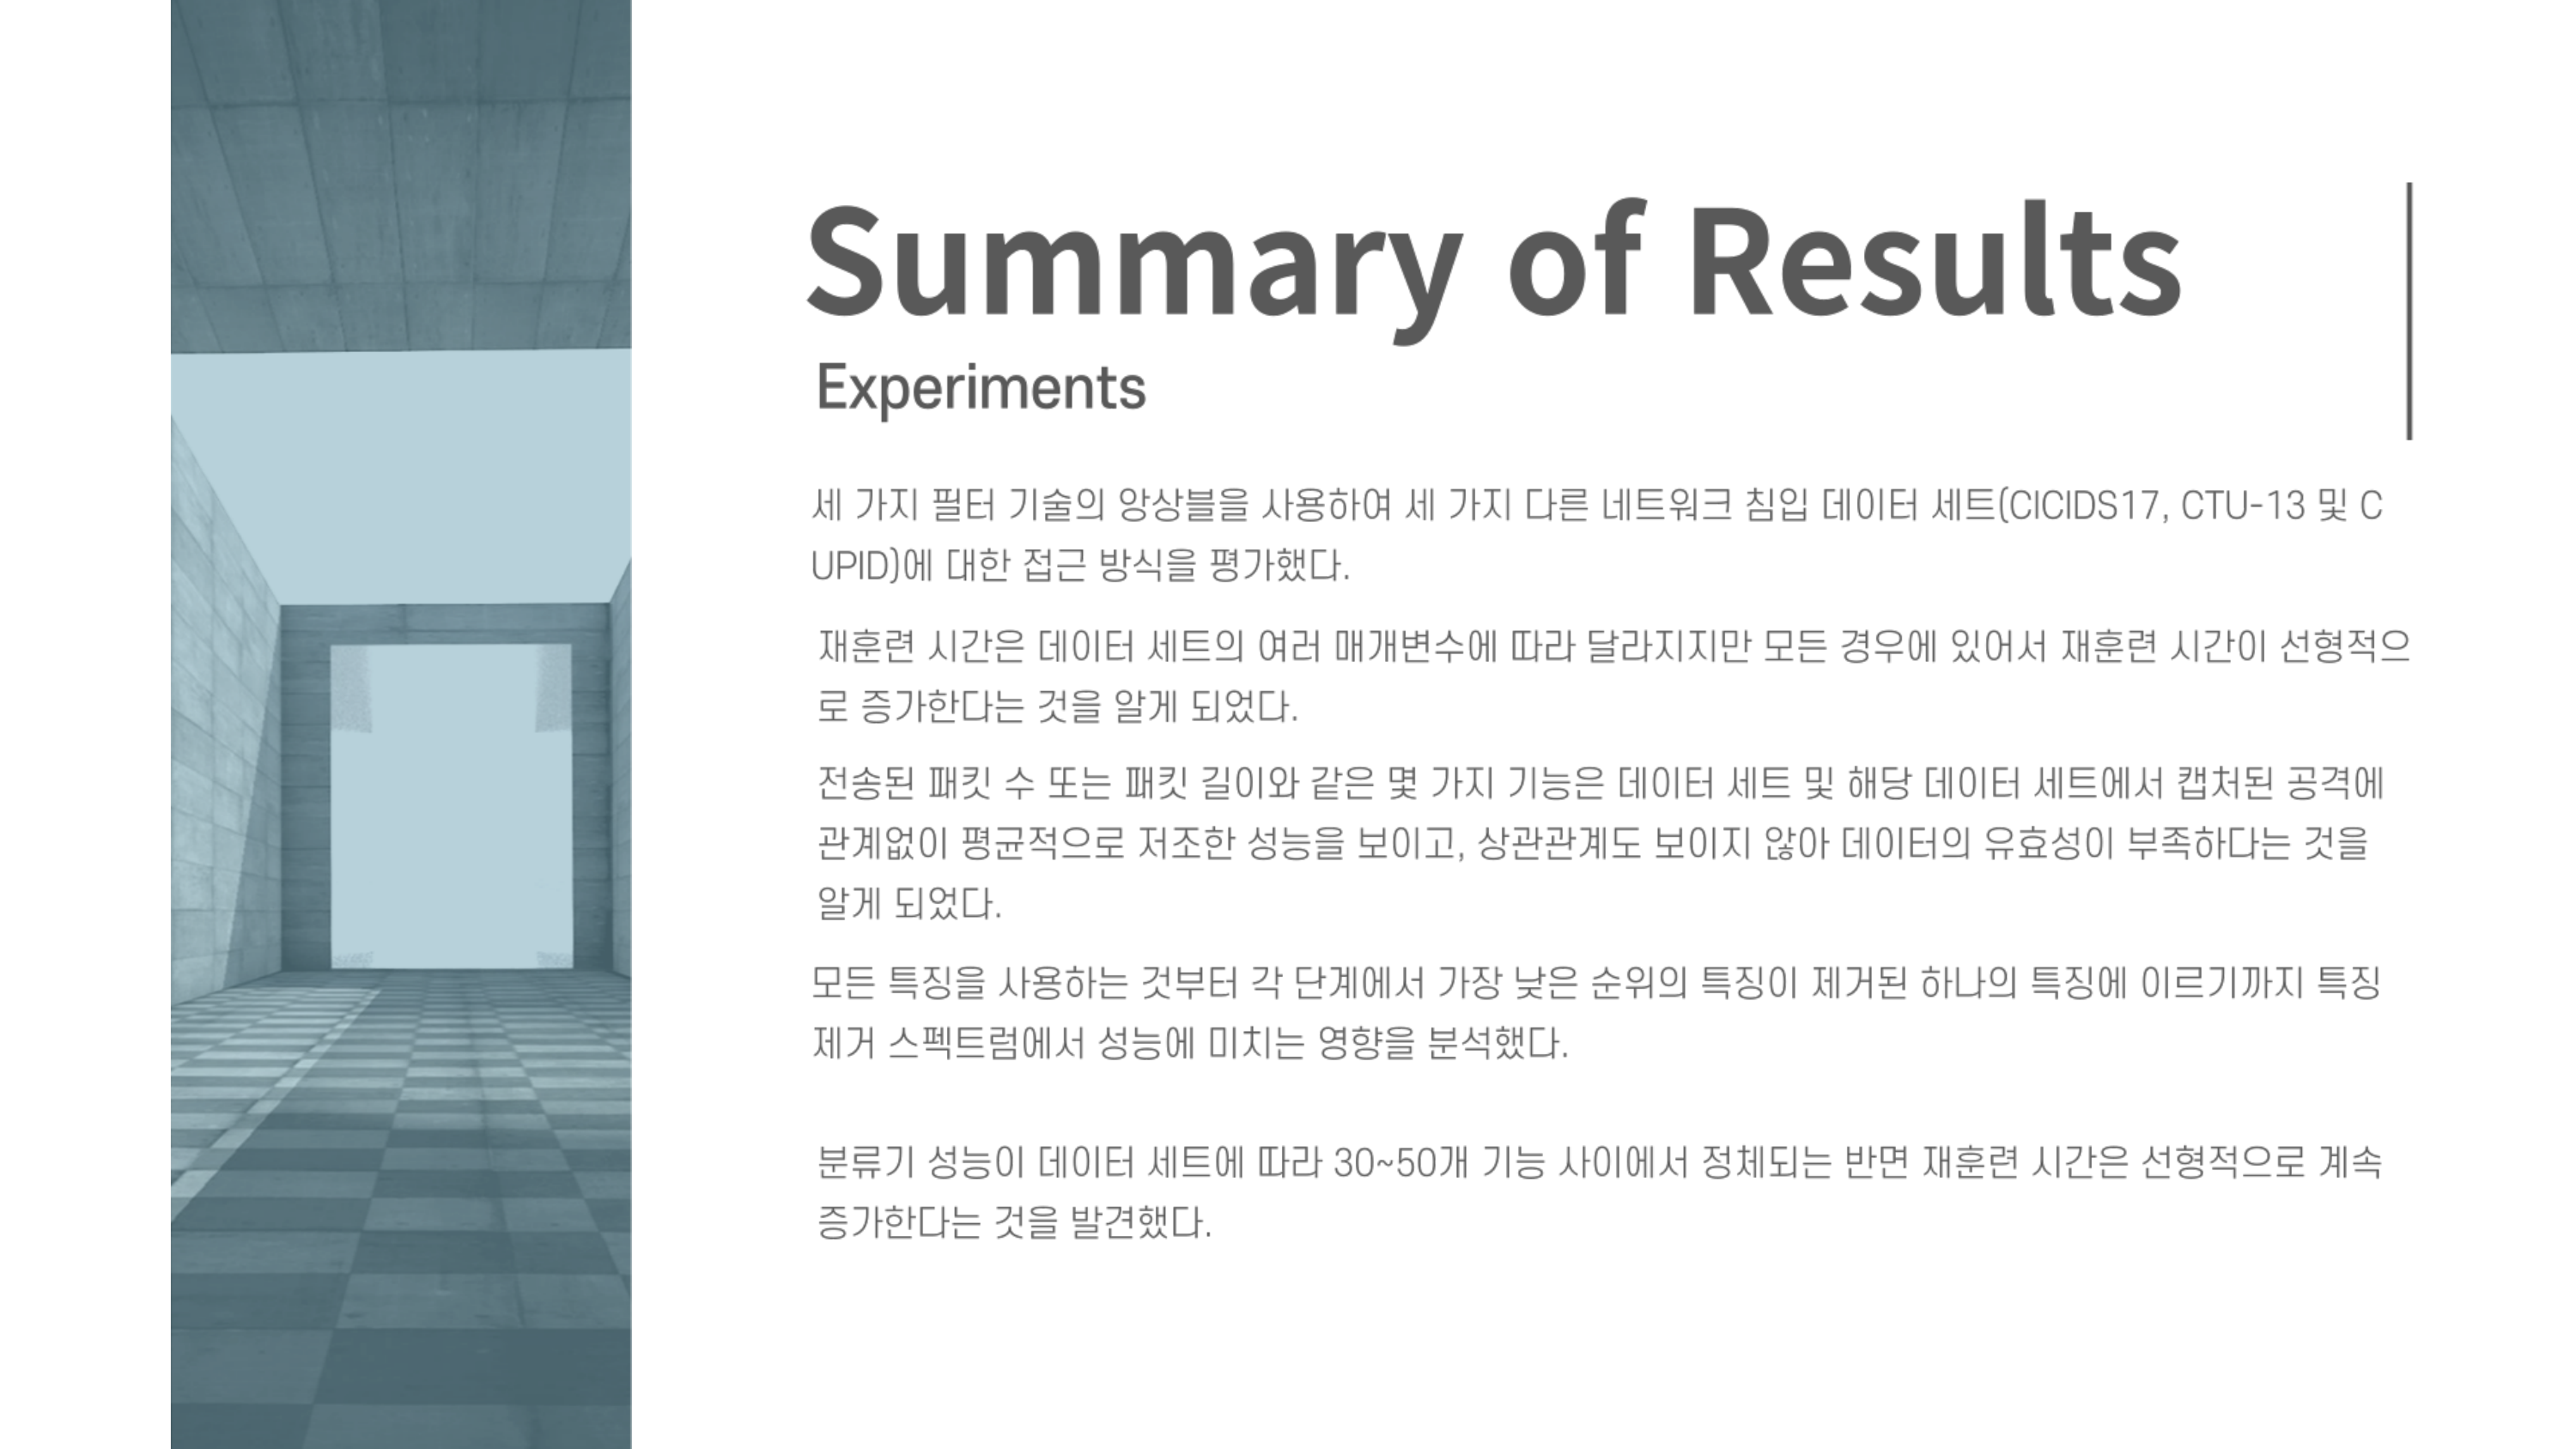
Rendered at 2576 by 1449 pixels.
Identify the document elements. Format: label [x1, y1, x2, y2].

picture [811, 753, 2400, 938]
picture [779, 130, 2244, 449]
text_box [2280, 300, 2538, 321]
picture [2400, 321, 2419, 440]
picture [805, 953, 2398, 1077]
picture [811, 1132, 2399, 1257]
picture [811, 616, 2427, 741]
text_box [171, 0, 632, 1449]
picture [2400, 183, 2419, 300]
picture [805, 475, 2400, 602]
